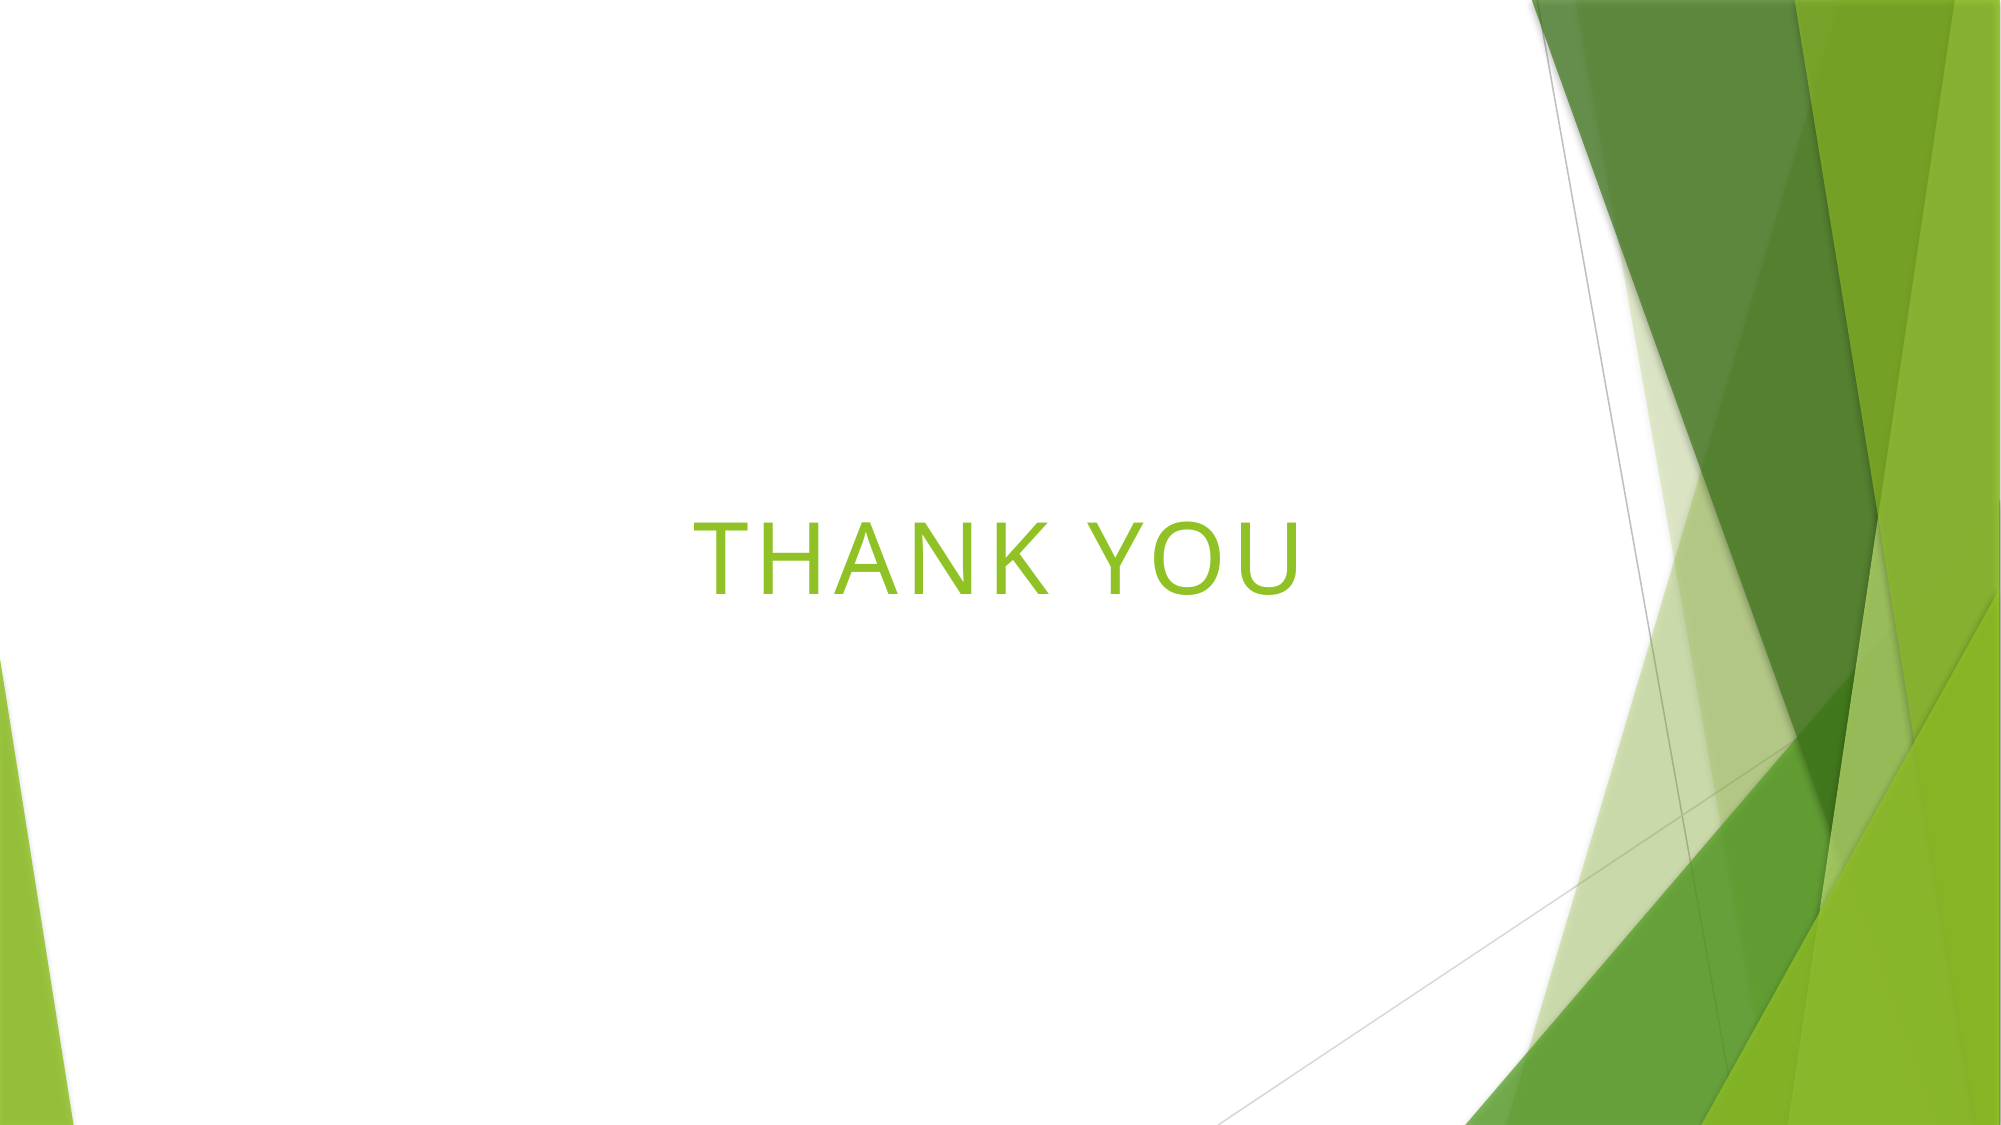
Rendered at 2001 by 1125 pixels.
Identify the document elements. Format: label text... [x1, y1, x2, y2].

title Thank you [406, 193, 1594, 623]
